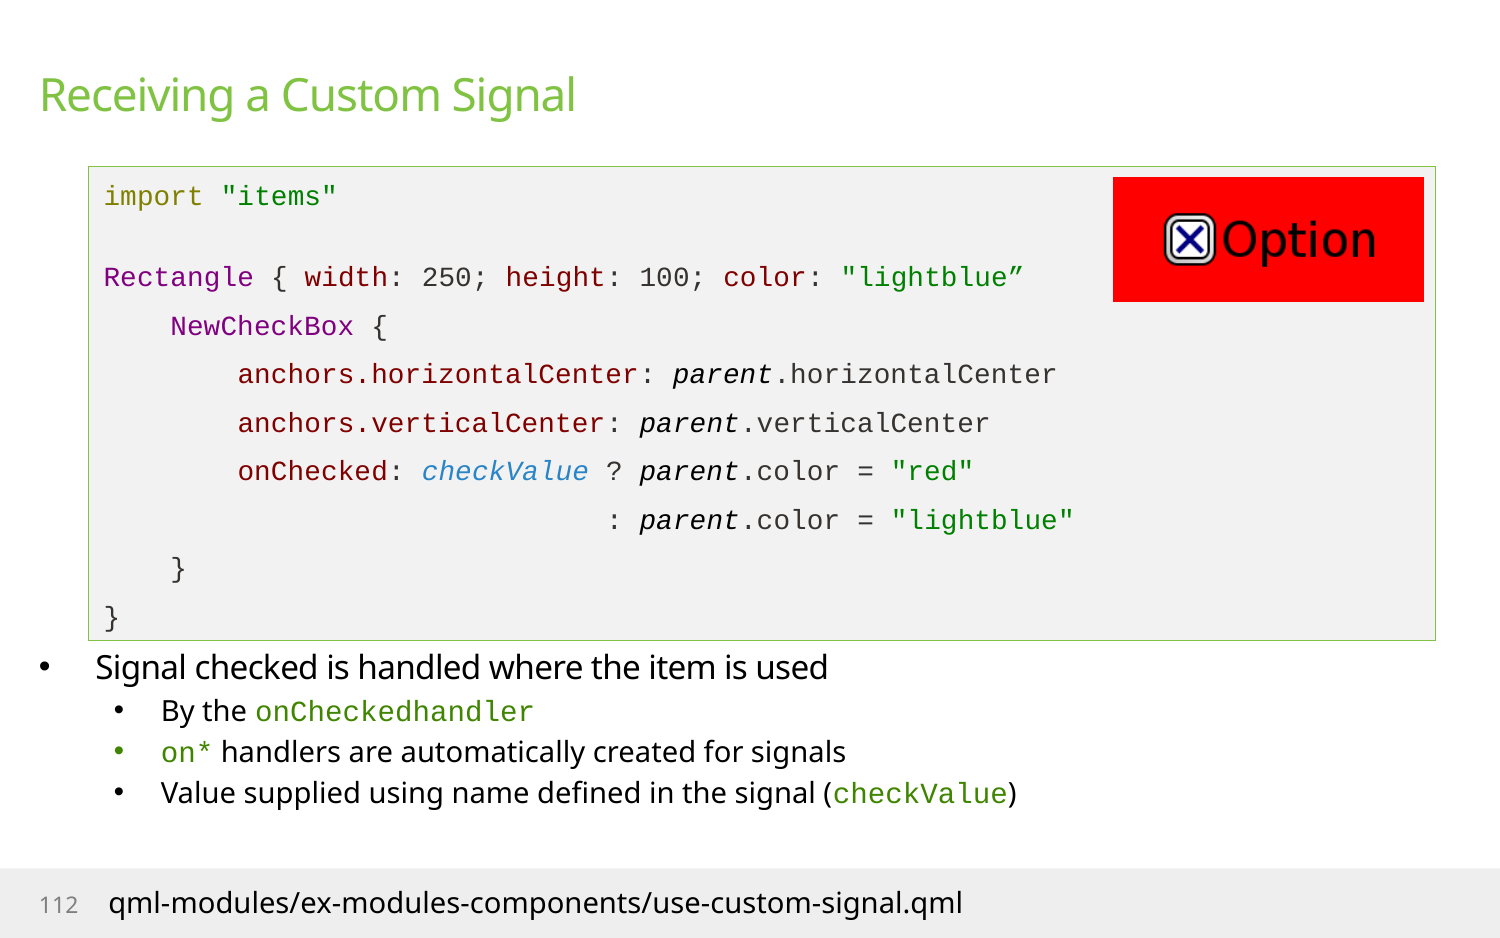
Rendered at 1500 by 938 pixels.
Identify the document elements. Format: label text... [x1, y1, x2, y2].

list Signal checked is handled where the item is used By the onCheckedhandler on* handlers are automatically created for signals Value supplied using name defined in the signal (checkValue) [39, 646, 1272, 836]
text_box qml-modules/ex-modules-components/use-custom-signal.qml [93, 892, 1315, 925]
picture [1113, 177, 1425, 303]
text_box import "items" Rectangle { width: 250; height: 100; color: "lightblue” NewCheckBox { anchors.horizontalCenter: parent.horizontalCenter anchors.verticalCenter: parent.verticalCenter onChecked: checkValue ? parent.color = "red" : parent.color = "lightblue" } } [88, 166, 1436, 641]
title Receiving a Custom Signal [39, 66, 1052, 196]
slide_number 112 [39, 892, 93, 921]
